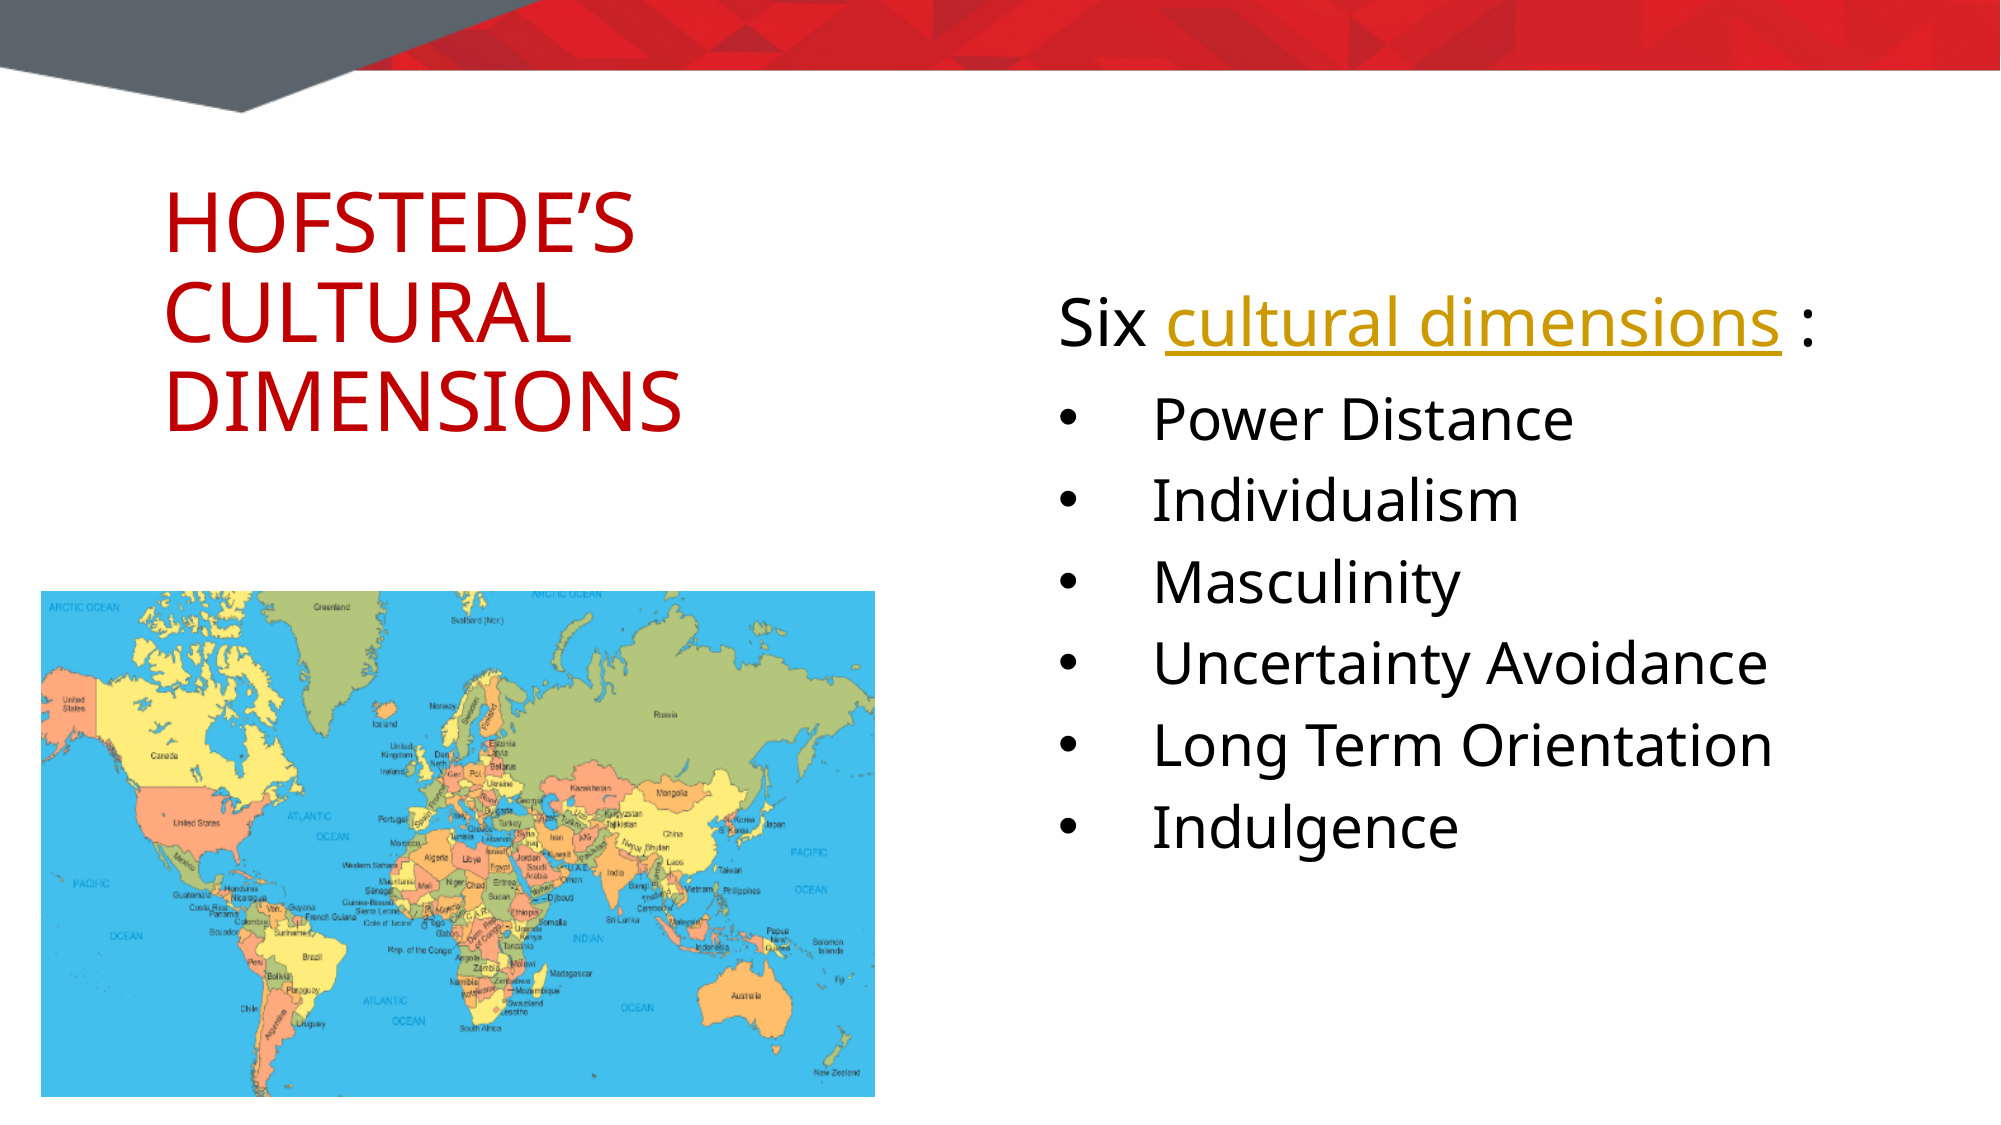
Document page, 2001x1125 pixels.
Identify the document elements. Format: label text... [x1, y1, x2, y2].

title Hofstede’s cultural dimensions [162, 188, 861, 450]
list Six cultural dimensions : Power Distance Individualism Masculinity Uncertainty Avoidance Long Term Orientation Indulgence [1043, 271, 1878, 1000]
picture [0, 0, 2001, 1125]
